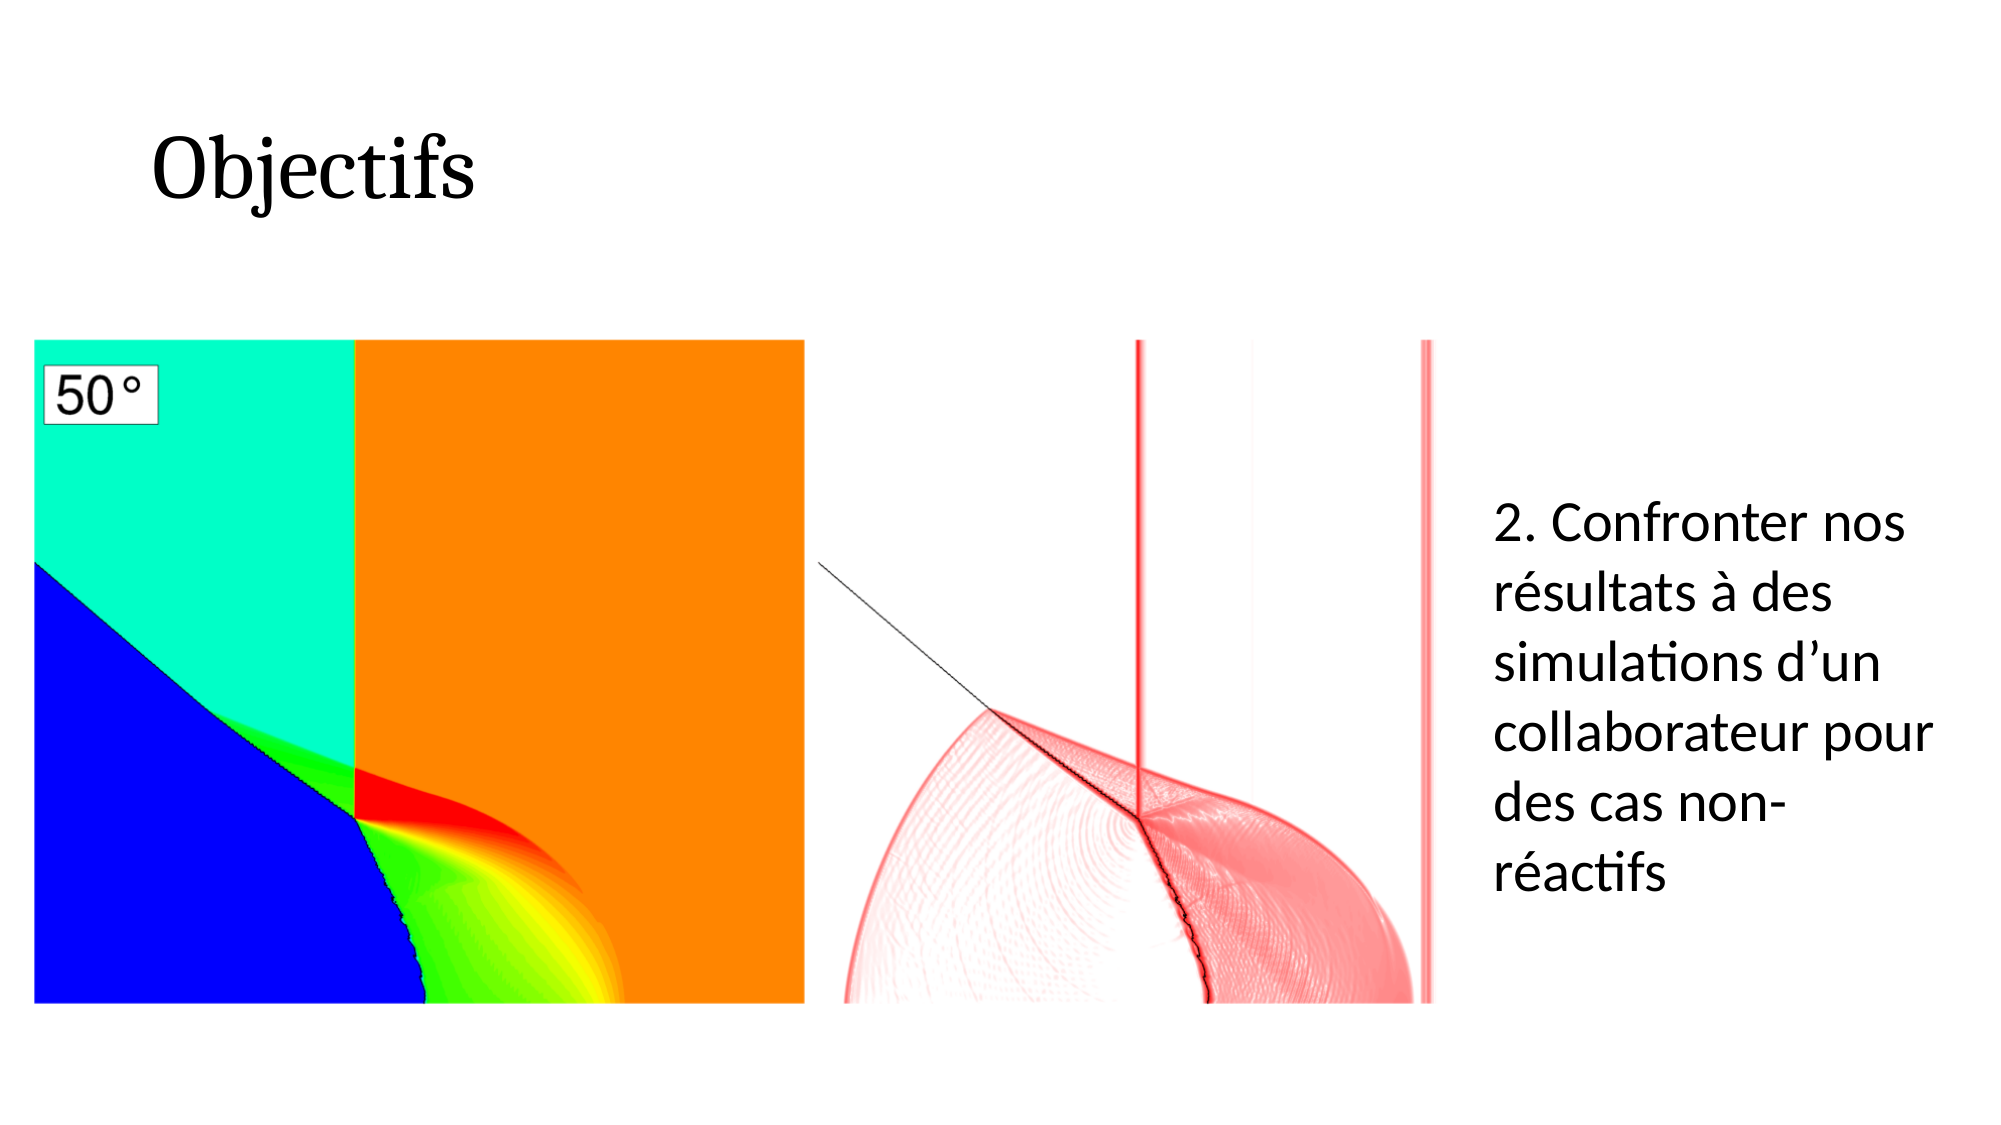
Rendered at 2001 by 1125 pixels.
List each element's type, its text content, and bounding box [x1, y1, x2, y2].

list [22, 314, 1535, 1030]
title Objectifs [137, 59, 1863, 278]
text_box 2. Confronter nos résultats à des simulations d’un collaborateur pour des cas non-réactifs [1539, 475, 1955, 915]
